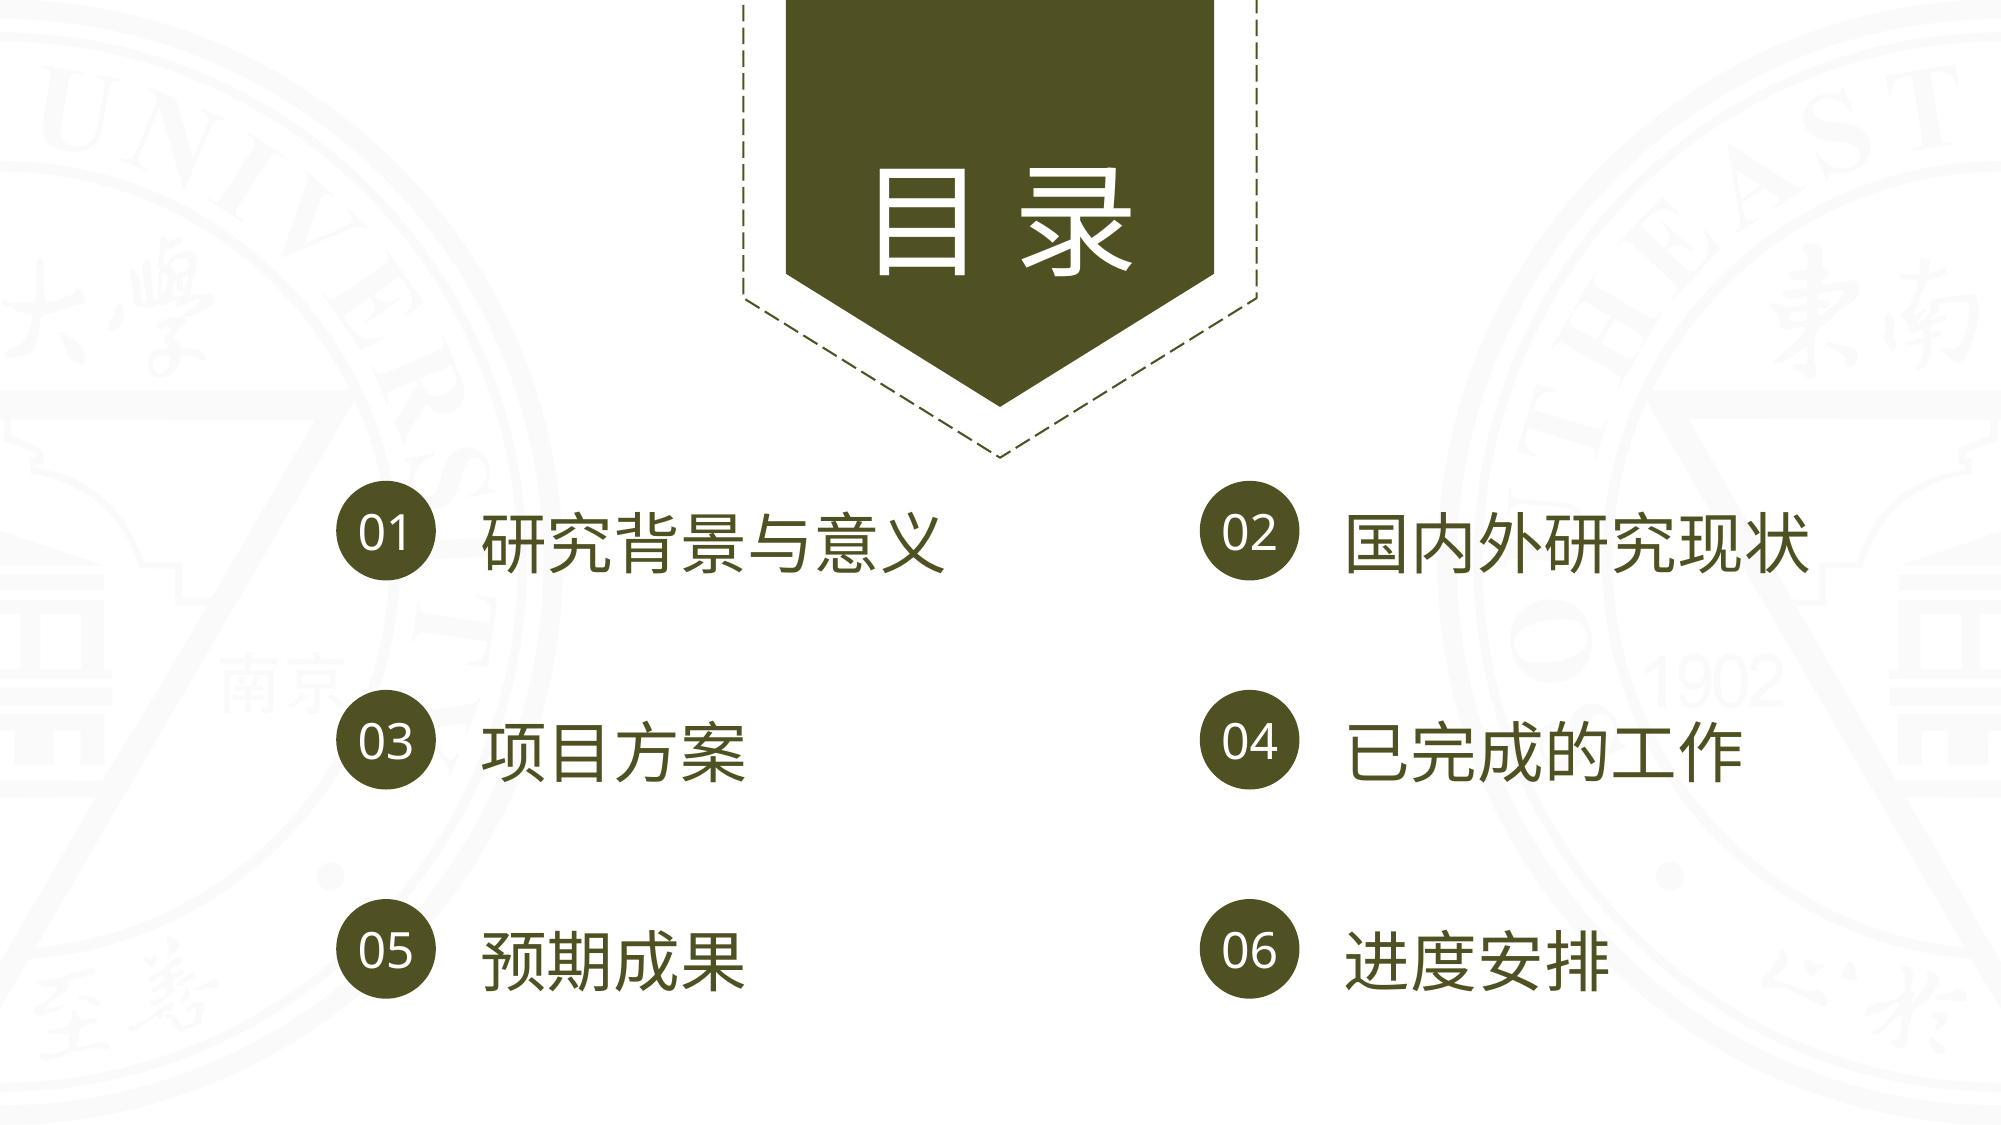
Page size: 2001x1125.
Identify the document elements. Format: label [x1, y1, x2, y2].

text_box [336, 679, 1000, 790]
text_box [336, 888, 960, 999]
text_box [1199, 679, 1925, 895]
text_box [1199, 888, 1823, 999]
text_box [1199, 470, 1854, 581]
text_box [336, 470, 1041, 581]
